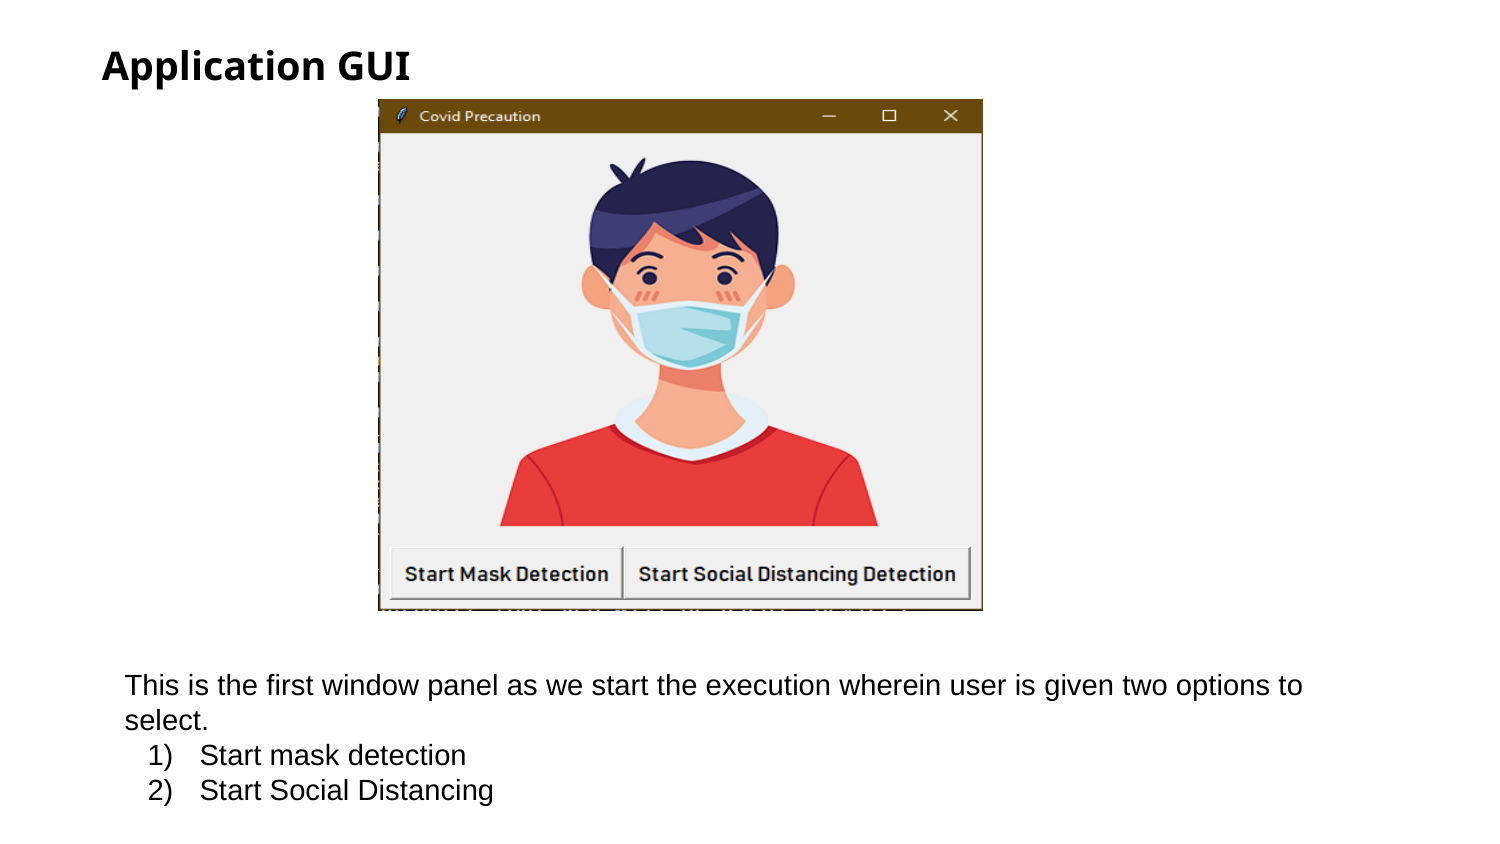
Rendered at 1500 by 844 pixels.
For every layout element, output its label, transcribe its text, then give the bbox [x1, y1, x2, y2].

text_box Application GUI [86, 18, 1051, 122]
text_box This is the first window panel as we start the execution wherein user is given two options to select. Start mask detection Start Social Distancing [109, 651, 1364, 805]
picture [378, 99, 983, 611]
